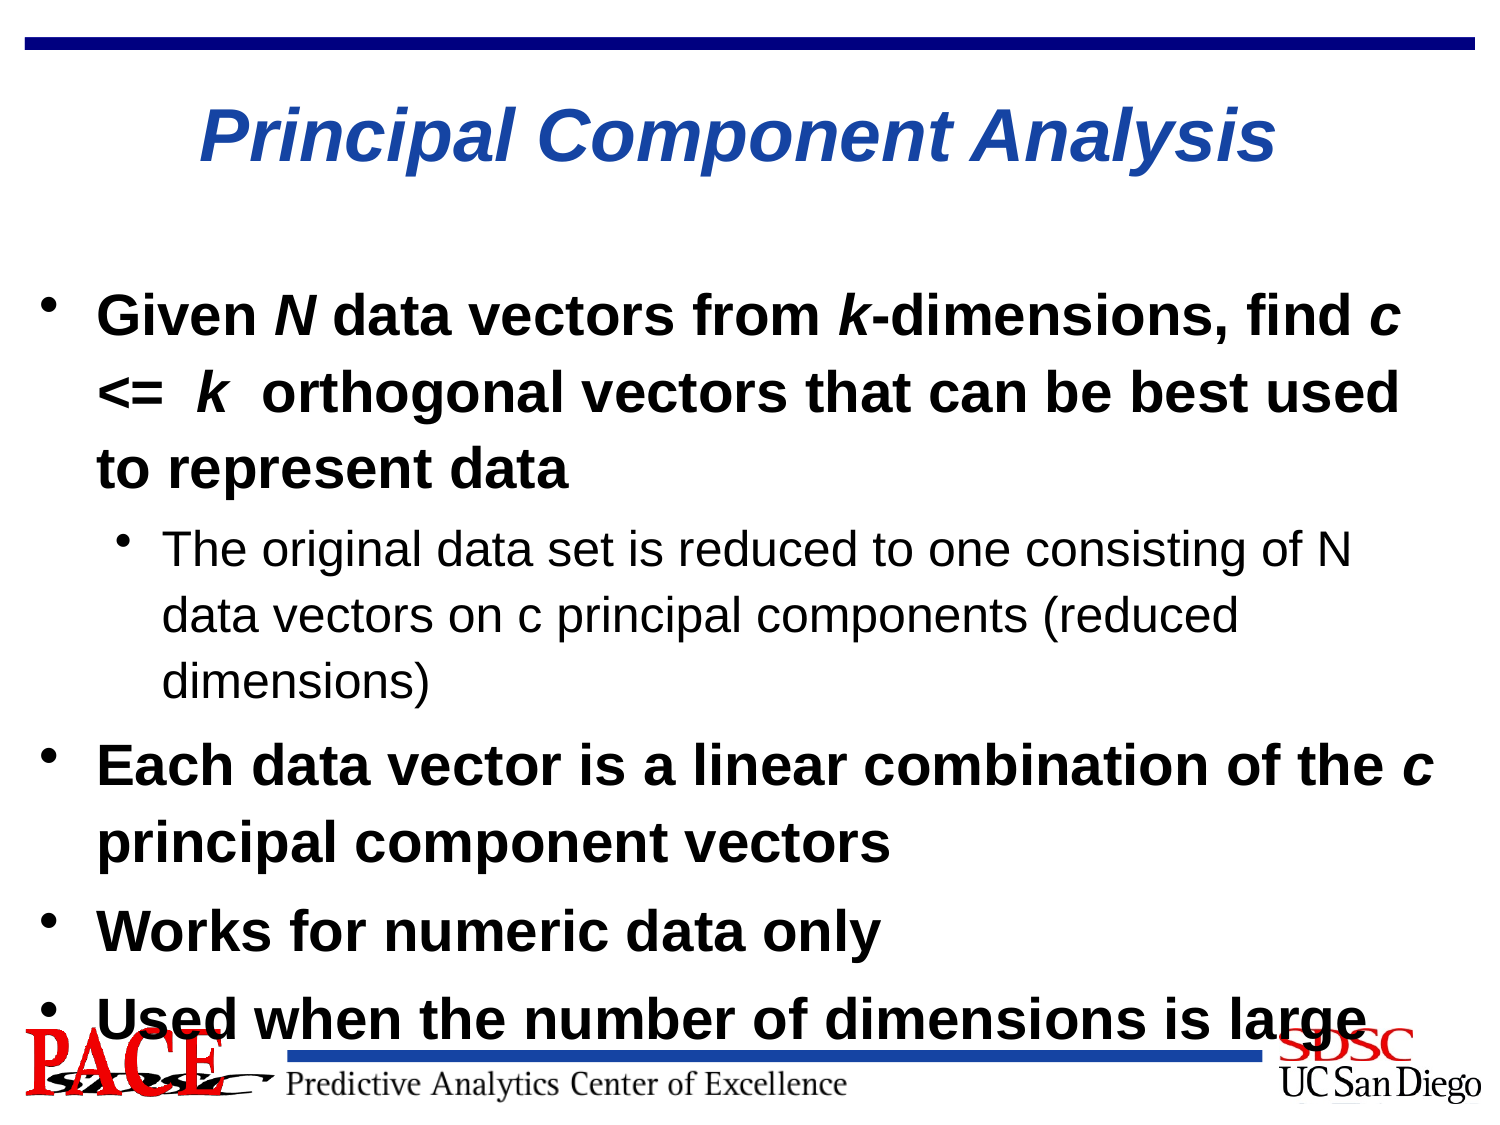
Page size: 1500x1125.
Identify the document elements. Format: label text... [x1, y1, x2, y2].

picture [25, 1025, 276, 1101]
list Given N data vectors from k-dimensions, find c <= k orthogonal vectors that can be best used to represent data The original data set is reduced to one consisting of N data vectors on c principal components (reduced dimensions) Each data vector is a linear combination of the c principal component vectors Works for numeric data only Used when the number of dimensions is large [24, 262, 1475, 975]
picture [1279, 1028, 1413, 1061]
picture [286, 1064, 858, 1103]
title Principal Component Analysis [24, 50, 1475, 221]
picture [1279, 1066, 1481, 1104]
